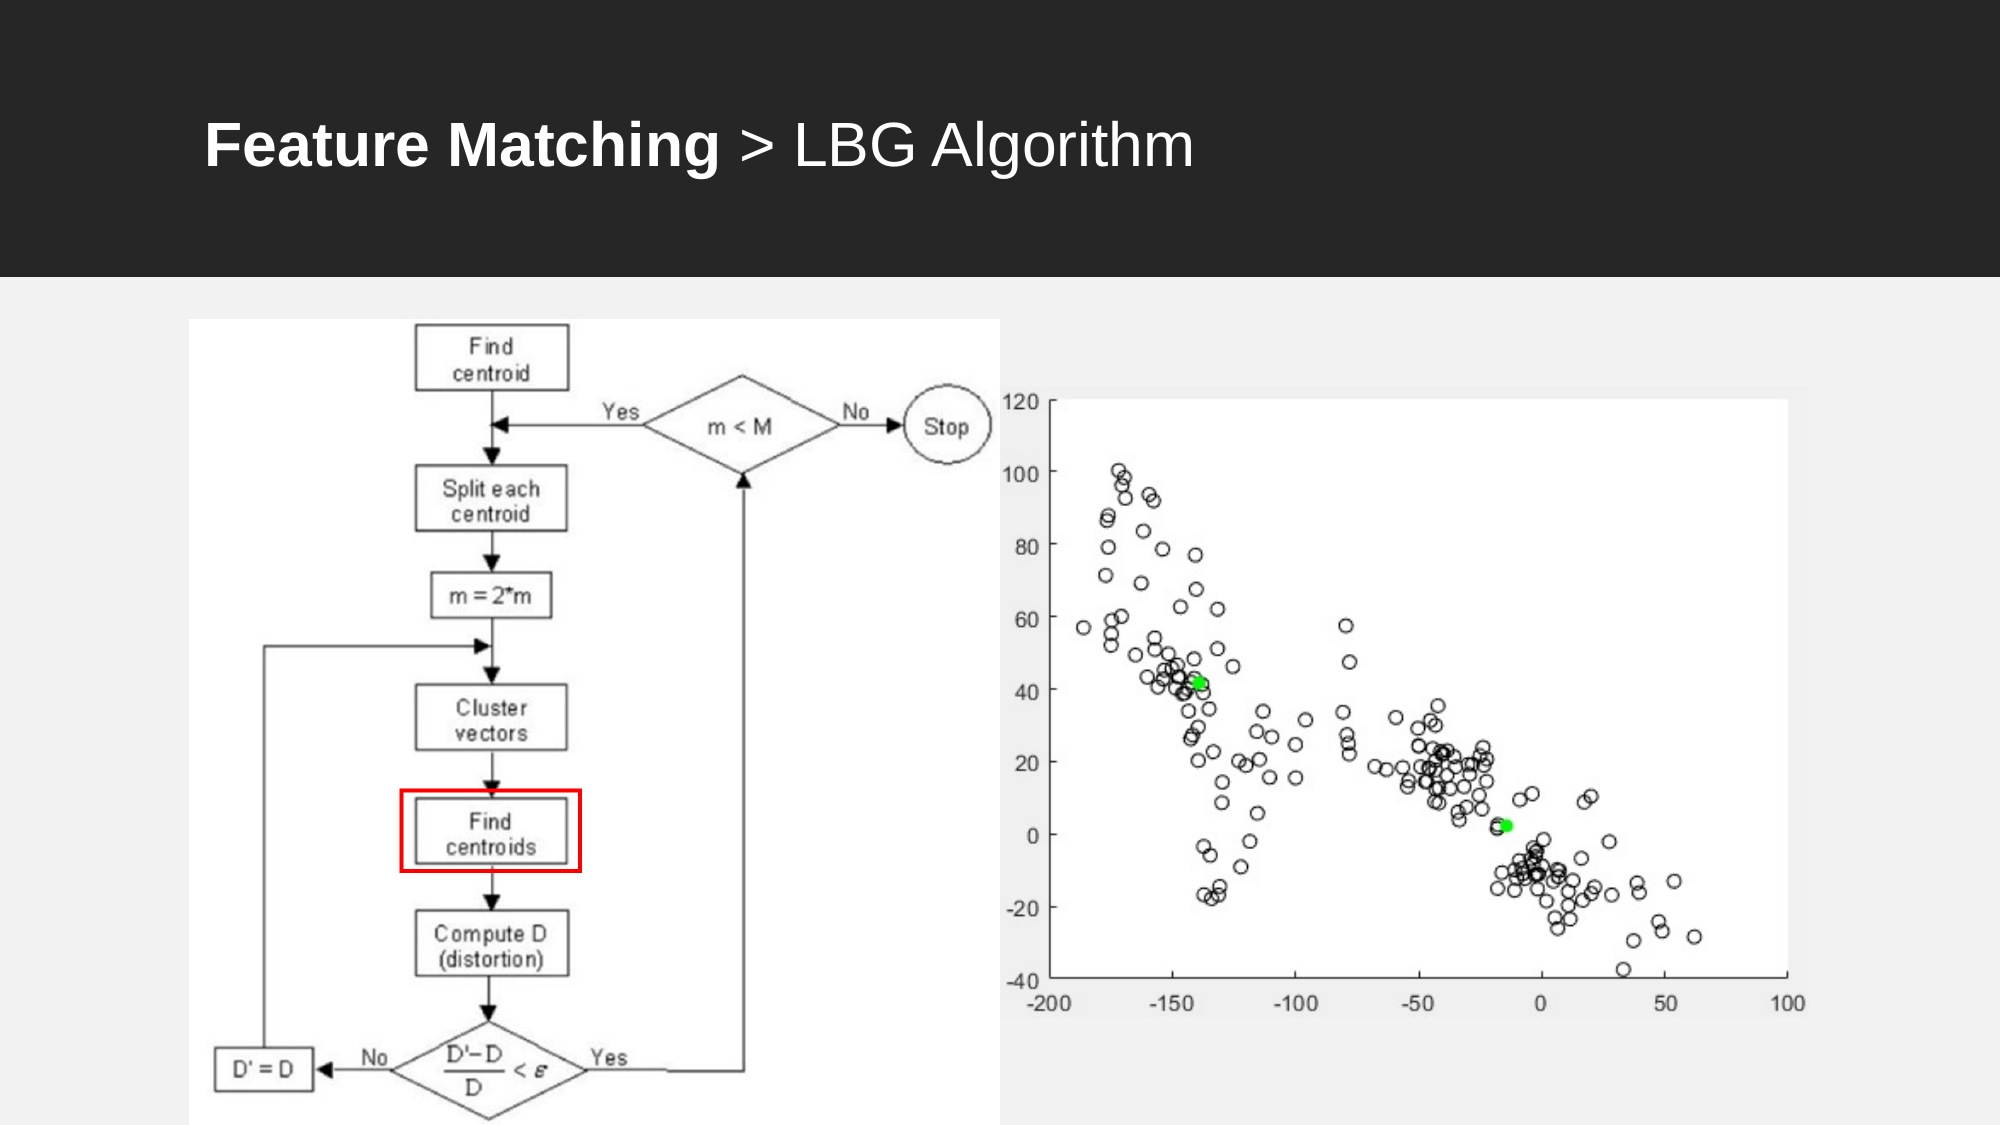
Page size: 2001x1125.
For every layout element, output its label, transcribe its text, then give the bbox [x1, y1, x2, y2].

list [1001, 386, 1809, 1018]
title Feature Matching > LBG Algorithm [189, 104, 1921, 253]
text_box [0, 276, 2000, 1125]
text_box [0, 0, 2000, 276]
picture [189, 319, 1001, 1125]
